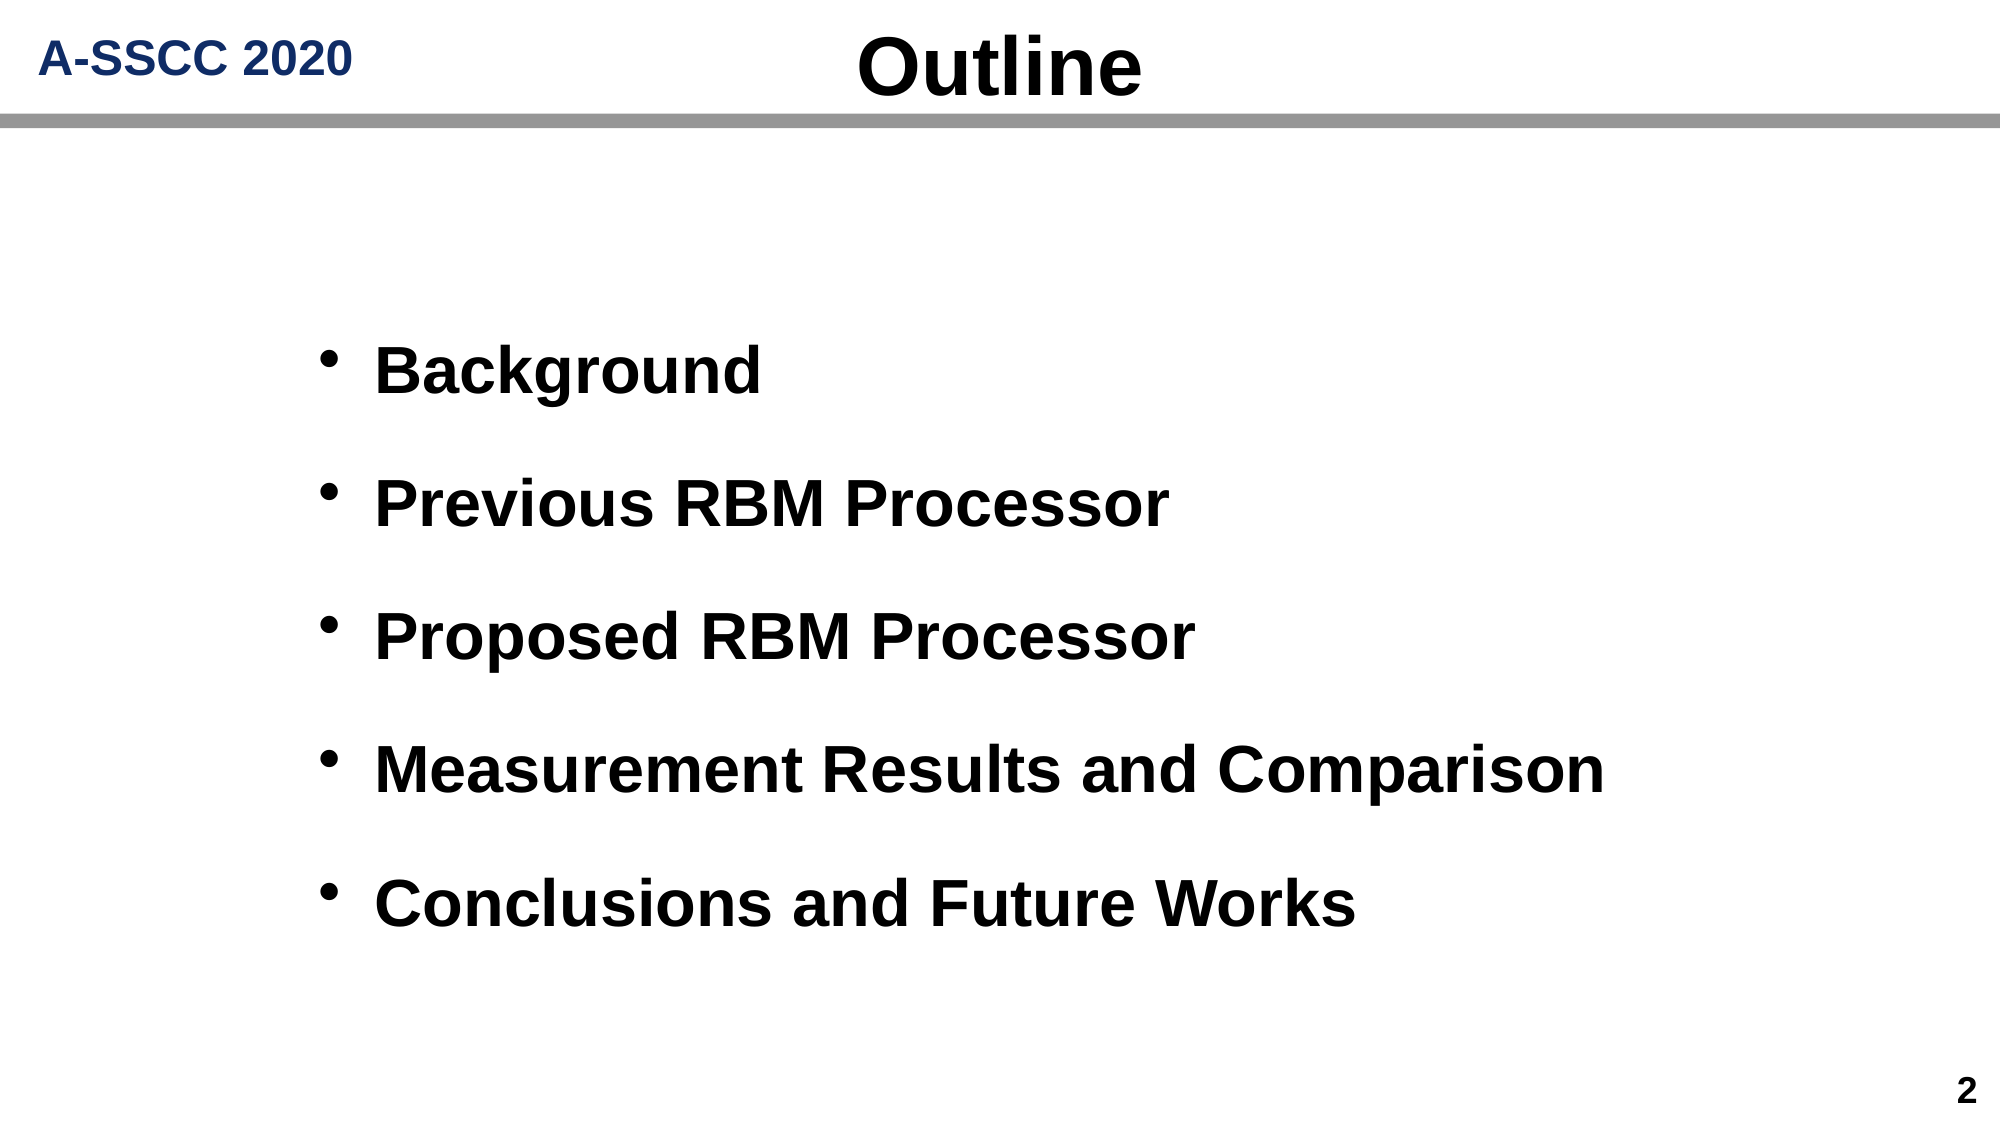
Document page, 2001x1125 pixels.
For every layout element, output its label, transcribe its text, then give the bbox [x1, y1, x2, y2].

title Outline [0, 0, 2000, 125]
list Background Previous RBM Processor Proposed RBM Processor Measurement Results and Comparison Conclusions and Future Works [303, 278, 1697, 953]
